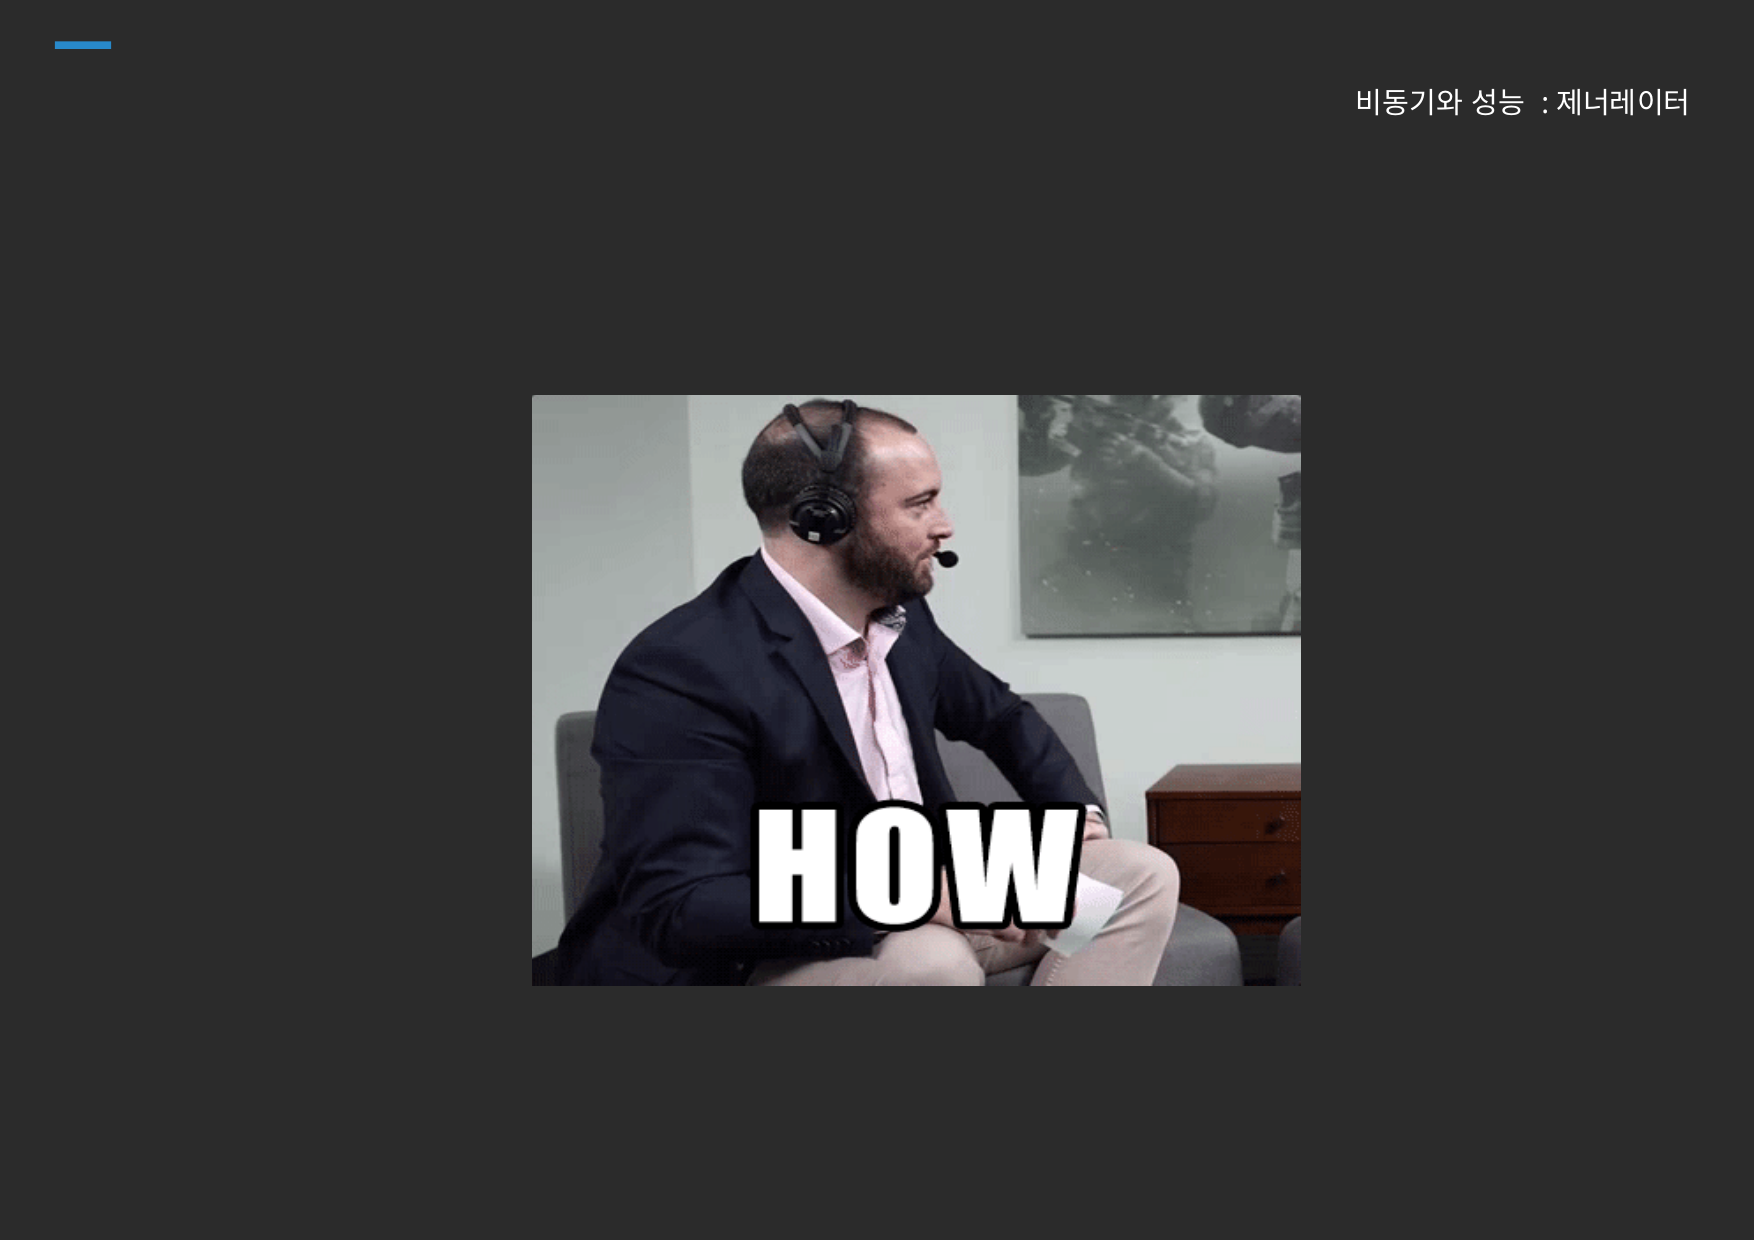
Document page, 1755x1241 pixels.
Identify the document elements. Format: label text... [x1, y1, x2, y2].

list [532, 394, 1301, 986]
list 비동기와 성능 :제너레이터 [1302, 77, 1706, 133]
